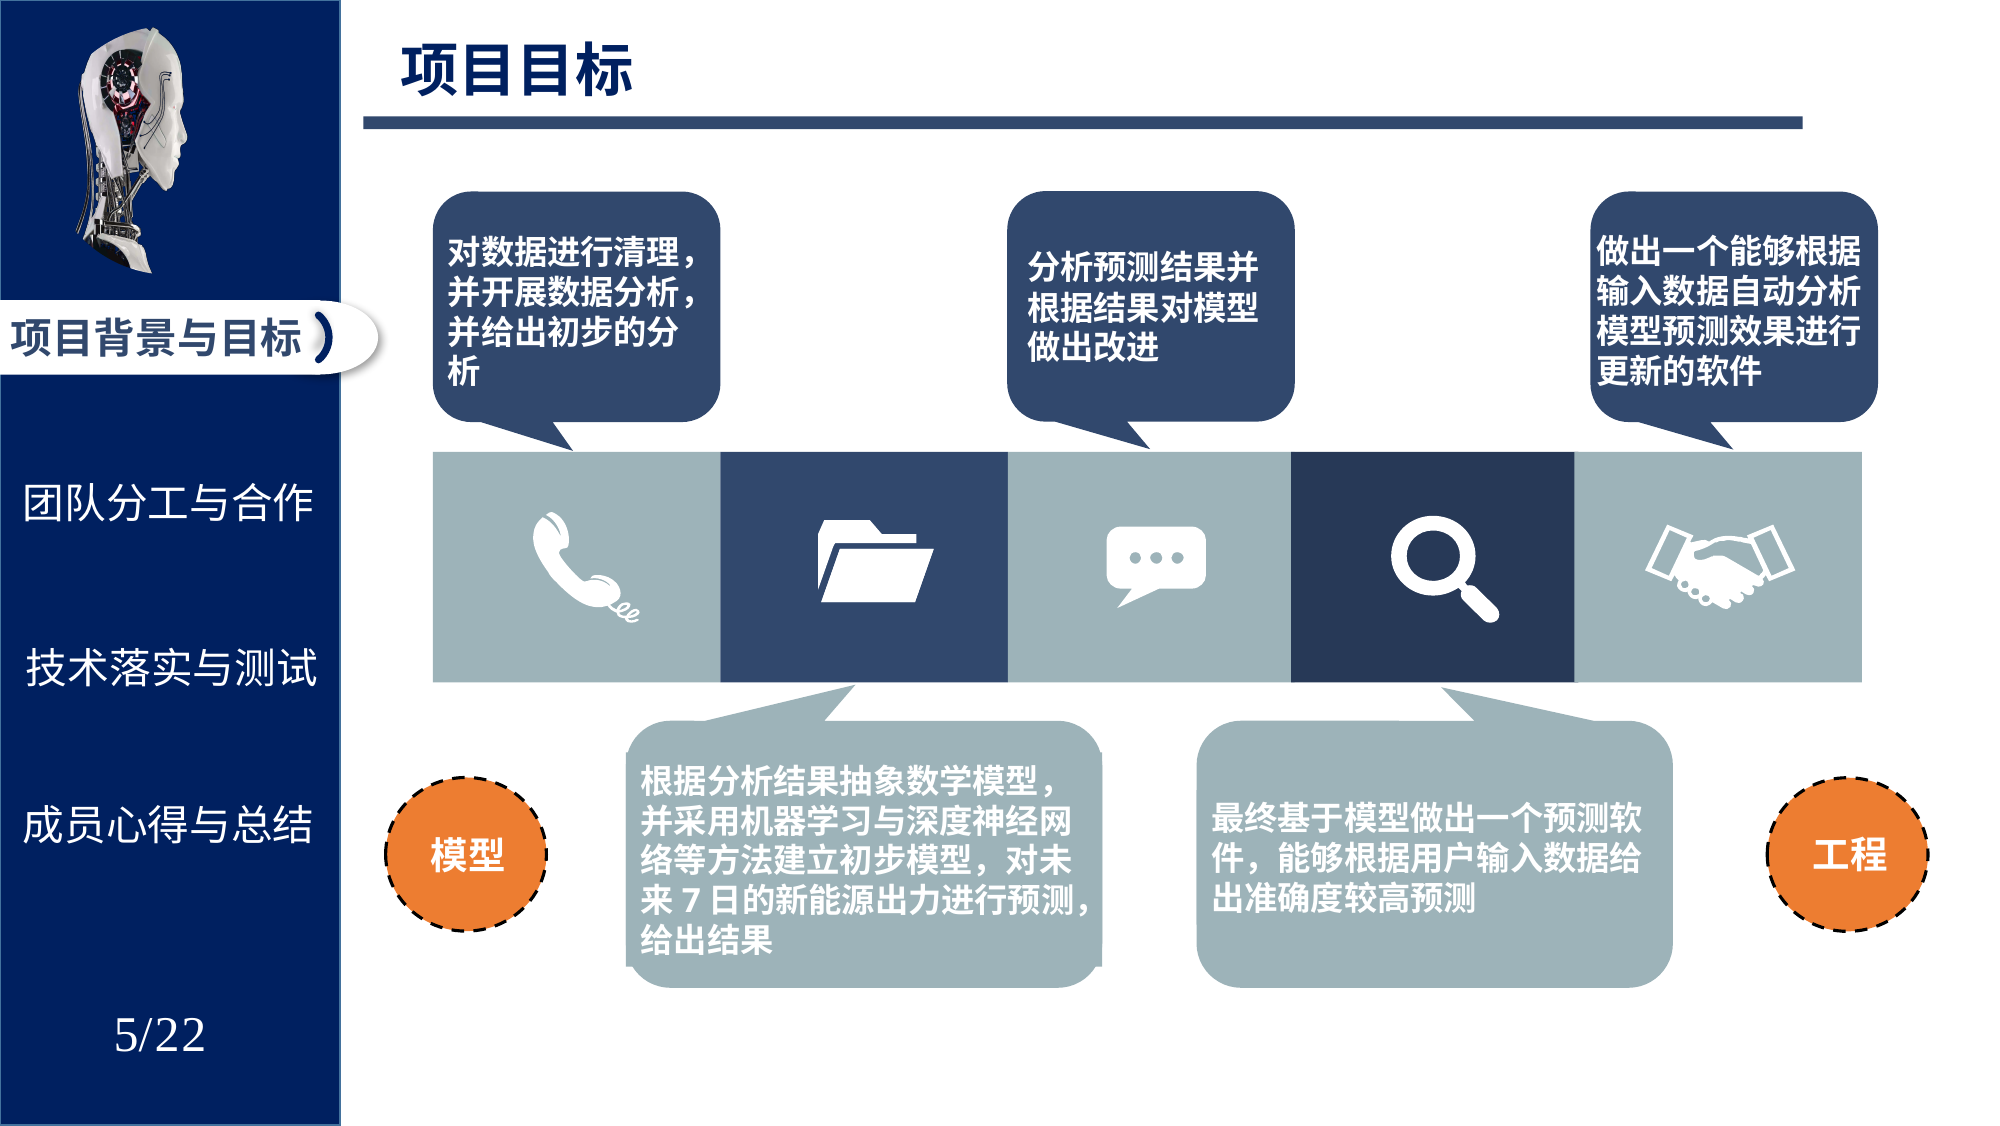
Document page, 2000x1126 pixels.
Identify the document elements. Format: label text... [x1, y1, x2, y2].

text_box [1196, 720, 1673, 988]
text_box 项目目标 [385, 25, 916, 111]
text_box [1767, 777, 1929, 932]
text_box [1581, 191, 1889, 423]
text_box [1007, 191, 1300, 422]
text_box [432, 191, 721, 423]
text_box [432, 451, 1862, 683]
picture [45, 25, 295, 275]
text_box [625, 720, 1103, 988]
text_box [385, 777, 547, 932]
